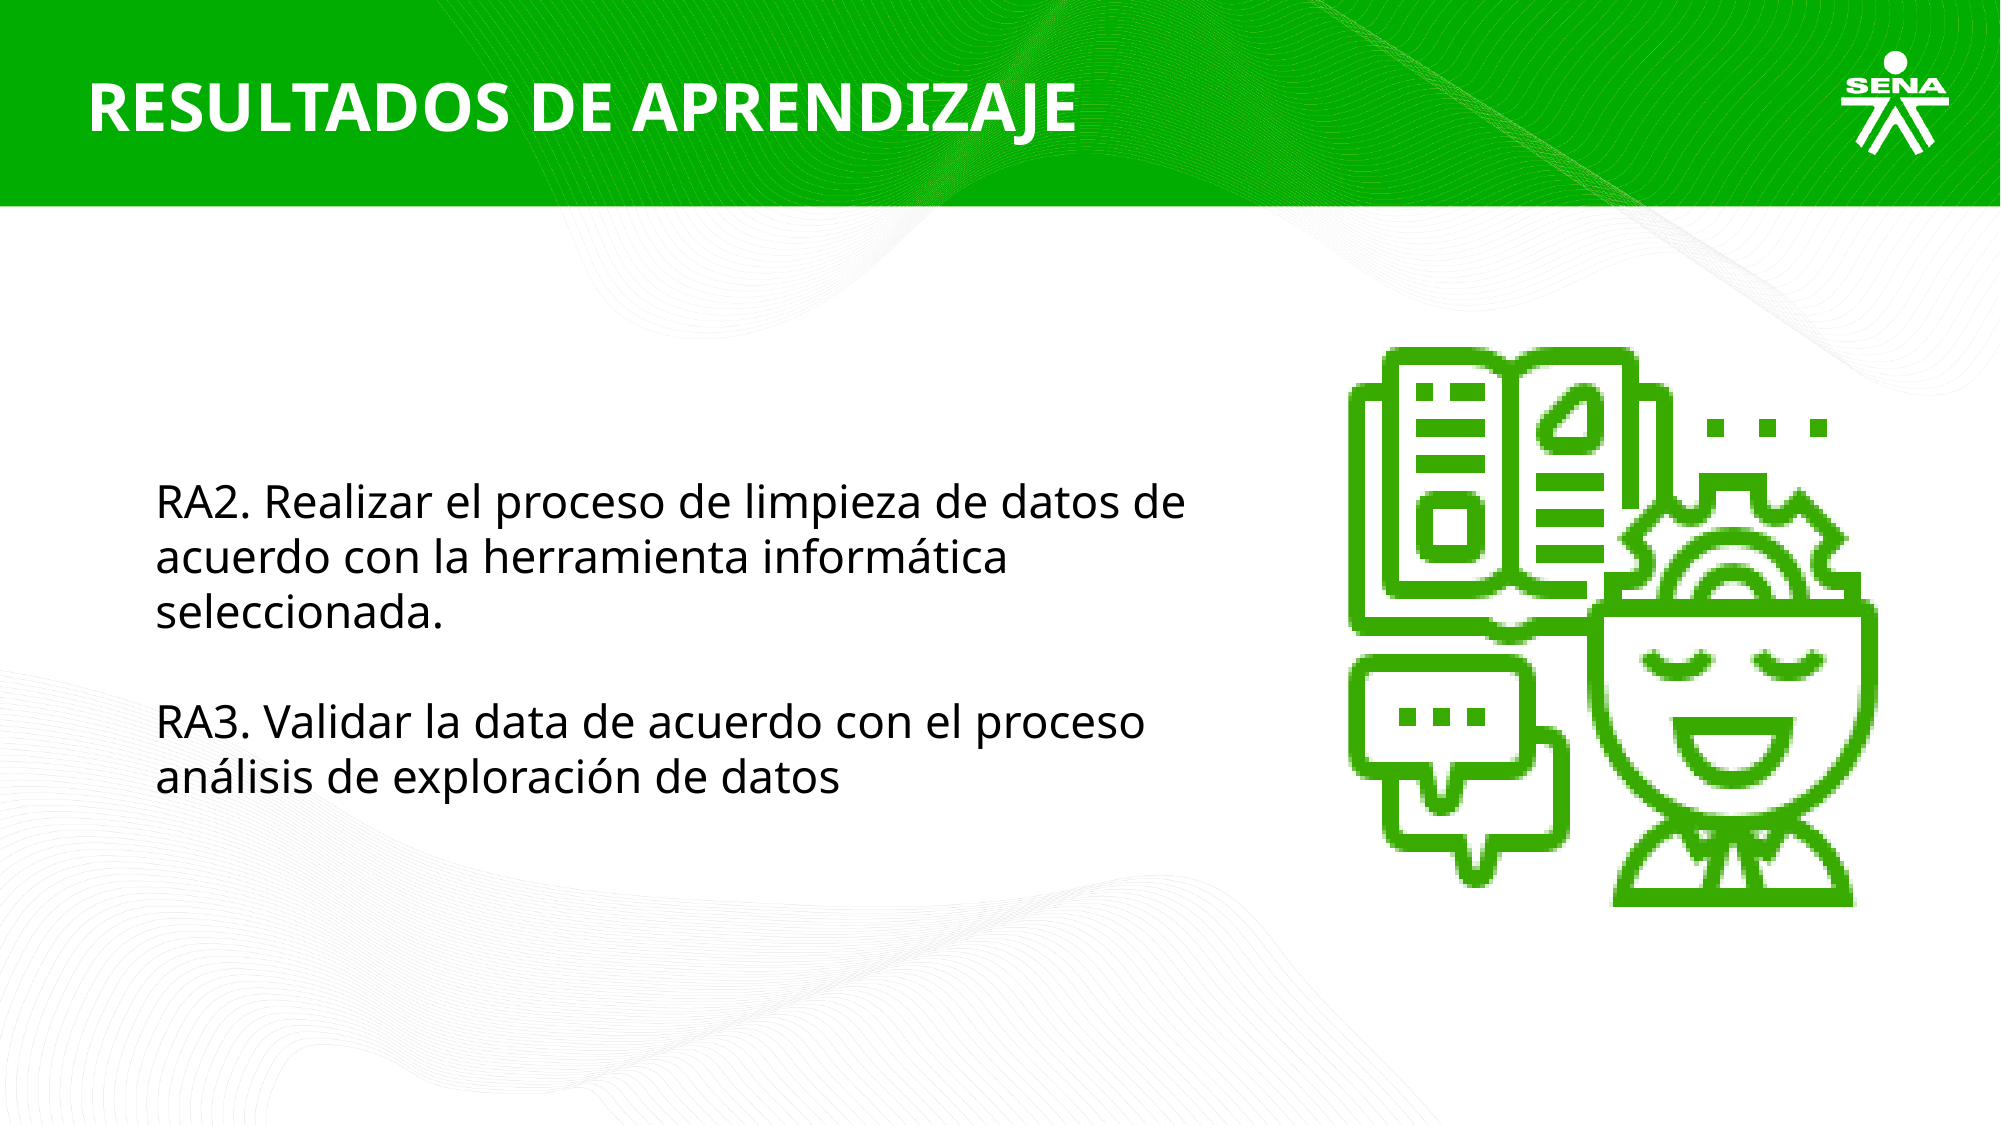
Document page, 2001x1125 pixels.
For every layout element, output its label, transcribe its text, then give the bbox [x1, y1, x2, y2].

text_box [1348, 347, 1879, 907]
text_box RA2. Realizar el proceso de limpieza de datos de acuerdo con la herramienta informática seleccionada. RA3. Validar la data de acuerdo con el proceso análisis de exploración de datos [140, 464, 1306, 810]
picture [0, 0, 2001, 1125]
text_box RESULTADOS DE APRENDIZAJE [72, 66, 1168, 178]
